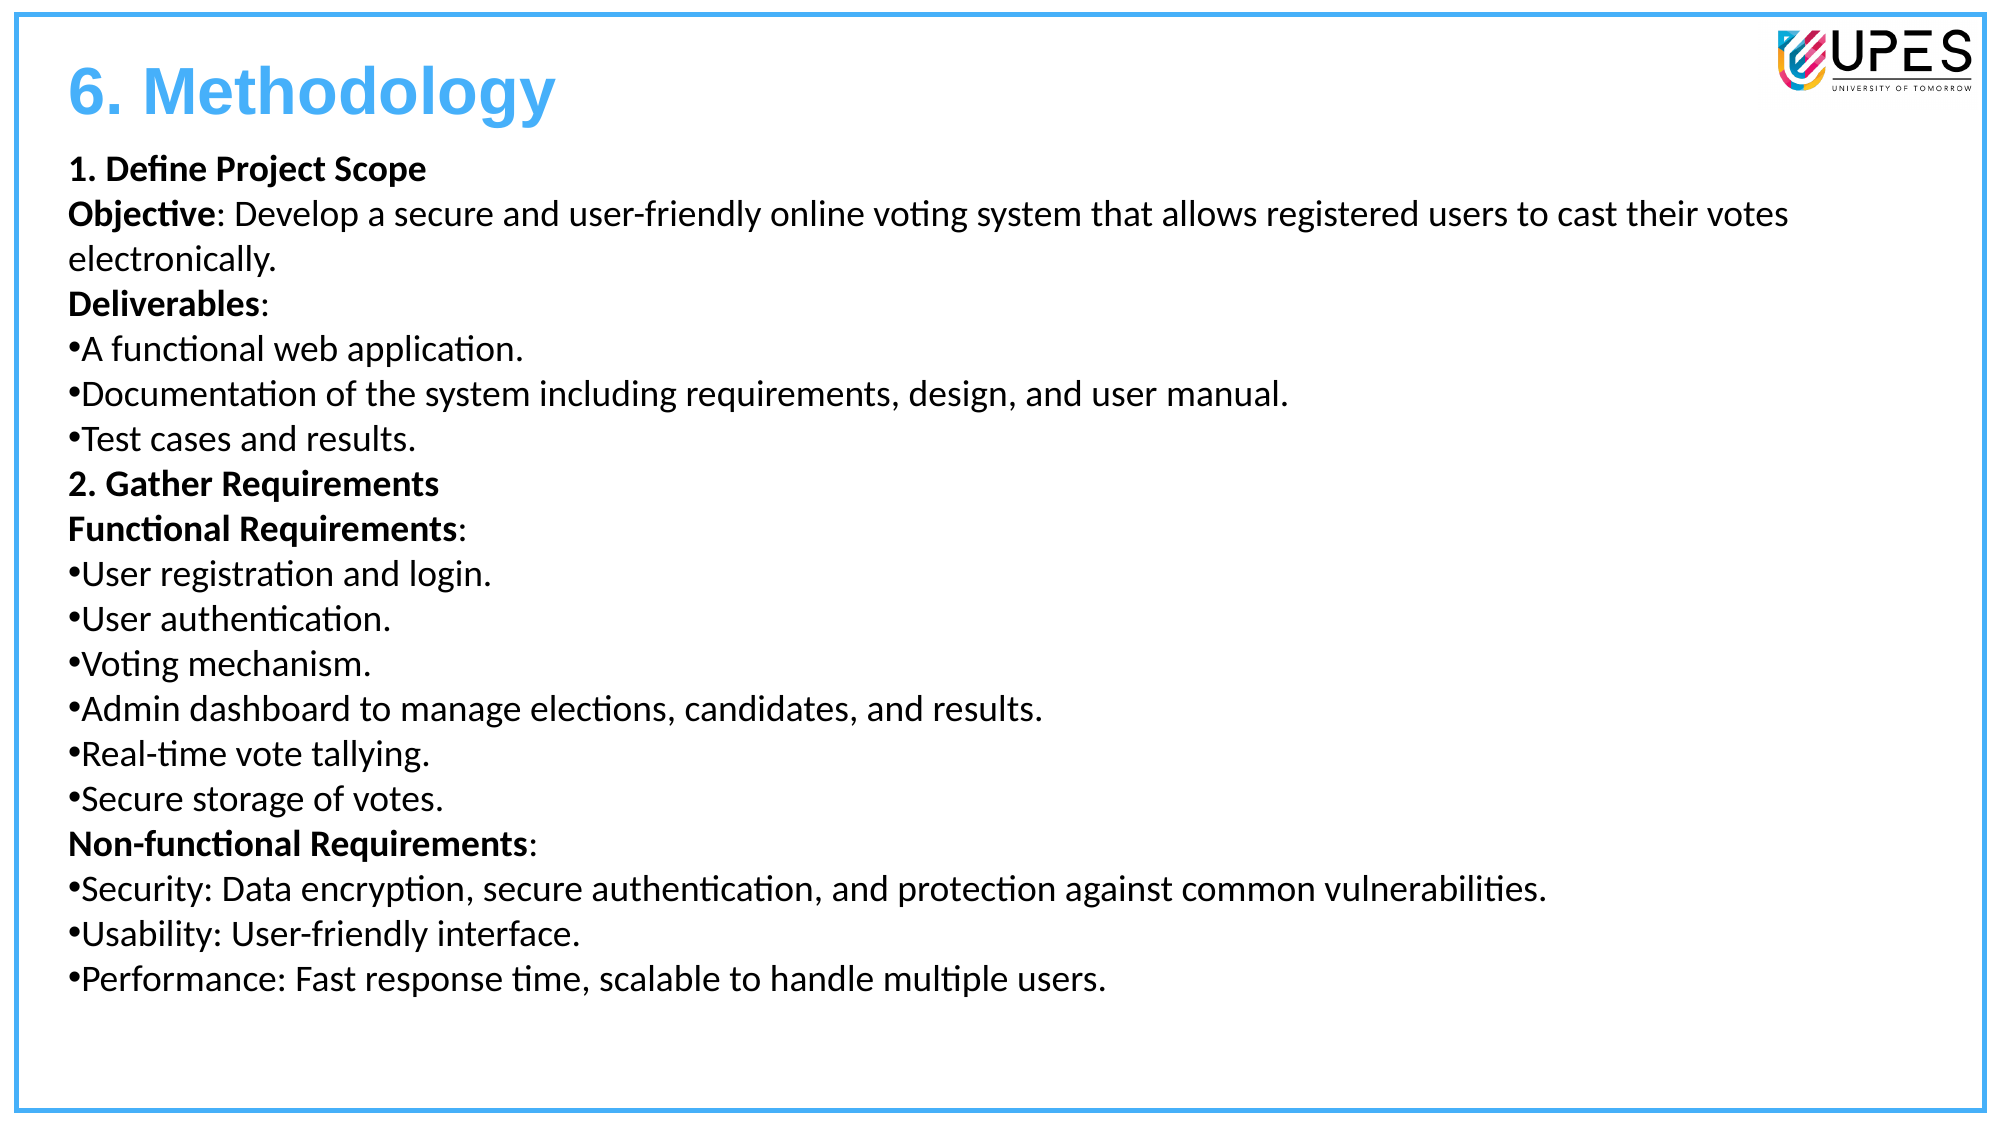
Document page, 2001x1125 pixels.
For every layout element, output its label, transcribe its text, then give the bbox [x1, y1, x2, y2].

text_box 6. Methodology [53, 40, 1289, 136]
text_box 1. Define Project Scope Objective: Develop a secure and user-friendly online voting system that allows registered users to cast their votes electronically. Deliverables: A functional web application. Documentation of the system including requirements, design, and user manual. Test cases and results. 2. Gather Requirements Functional Requirements: User registration and login. User authentication. Voting mechanism. Admin dashboard to manage elections, candidates, and results. Real-time vote tallying. Secure storage of votes. Non-functional Requirements: Security: Data encryption, secure authentication, and protection against common vulnerabilities. Usability: User-friendly interface. Performance: Fast response time, scalable to handle multiple users. [53, 136, 1947, 1052]
picture [1758, 20, 1978, 110]
